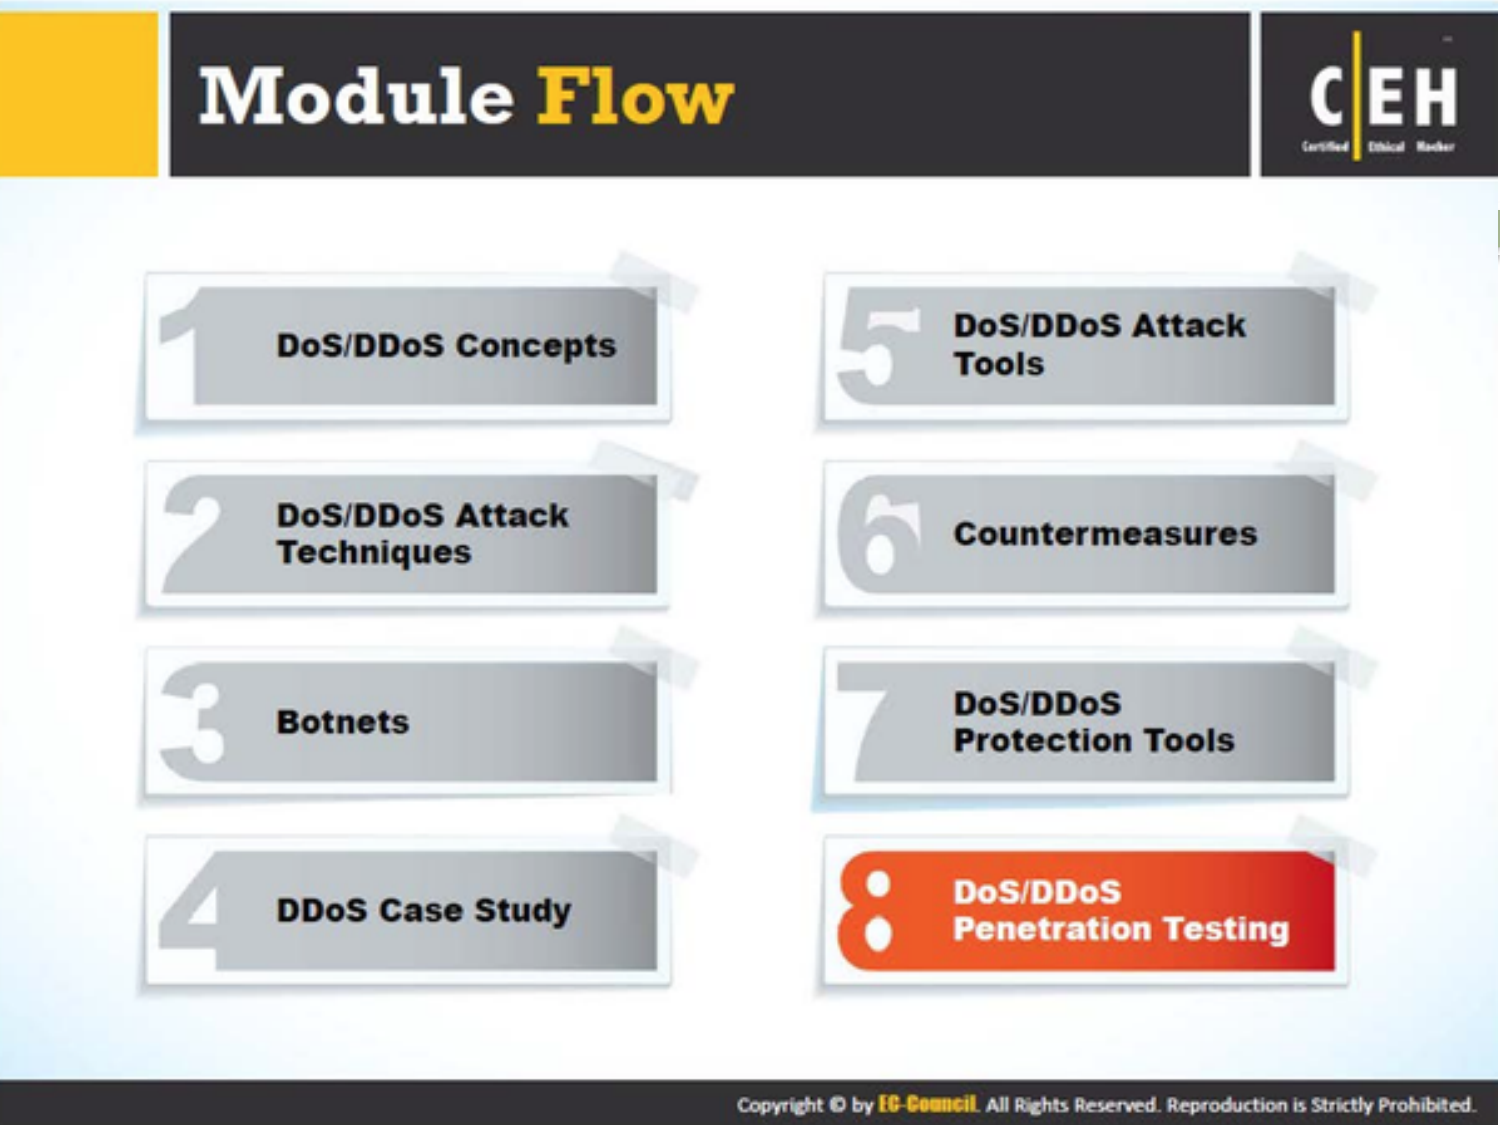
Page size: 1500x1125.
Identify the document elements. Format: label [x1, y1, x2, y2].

list [0, 0, 1500, 1125]
